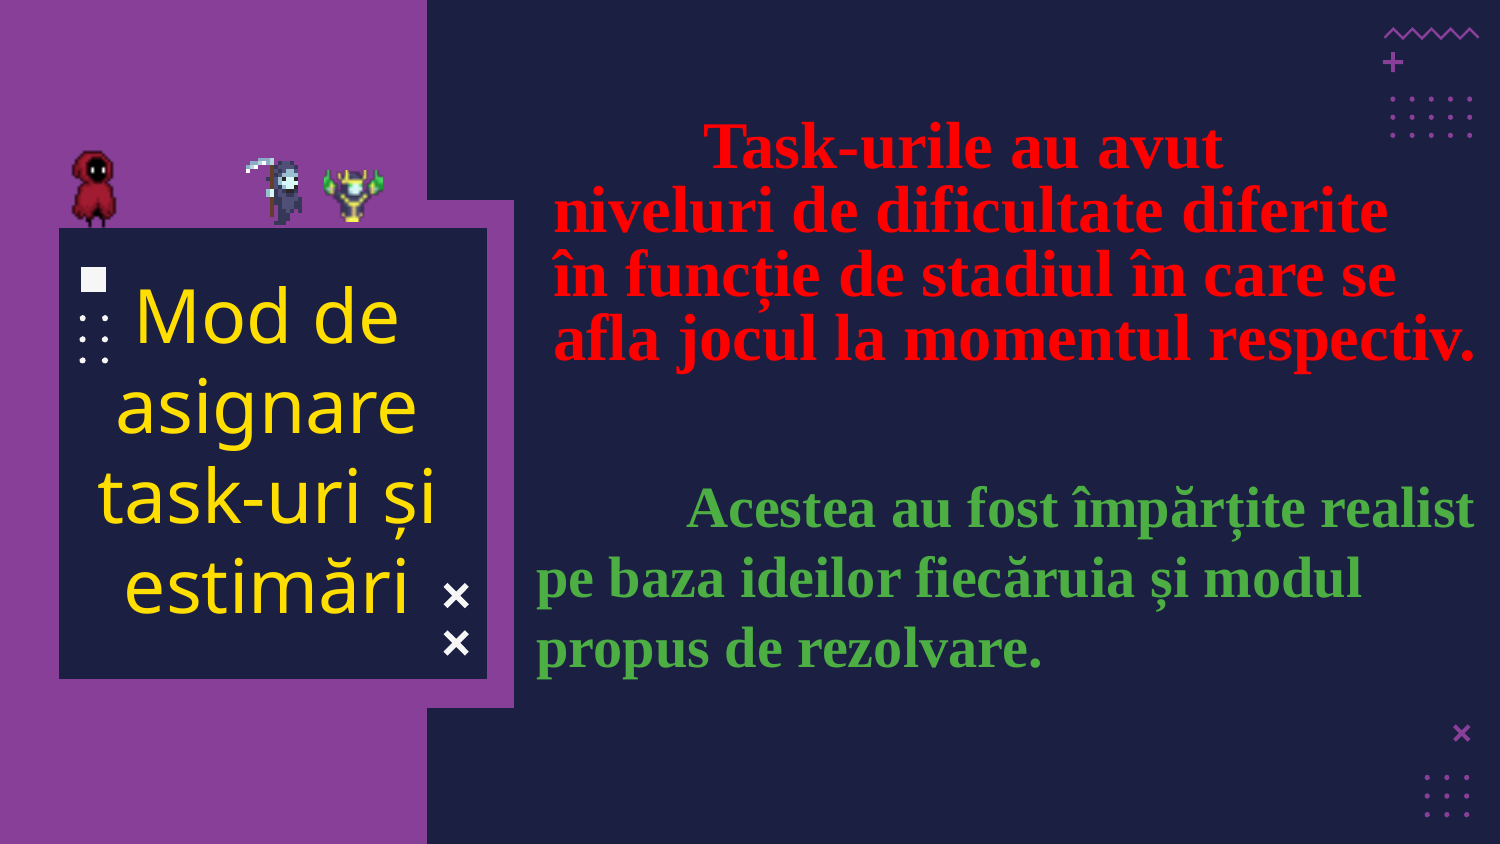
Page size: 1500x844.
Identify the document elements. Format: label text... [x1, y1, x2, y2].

picture [64, 141, 122, 232]
picture [324, 170, 383, 222]
picture [246, 157, 302, 226]
text_box Acestea au fost împărțite realist pe baza ideilor fiecăruia și modul propus de rezolvare. [521, 461, 1500, 687]
title Mod de asignare task-uri și estimări [52, 217, 482, 645]
text_box Task-urile au avut niveluri de dificultate diferite în funcție de stadiul în care se afla jocul la momentul respectiv. [521, 102, 1500, 371]
